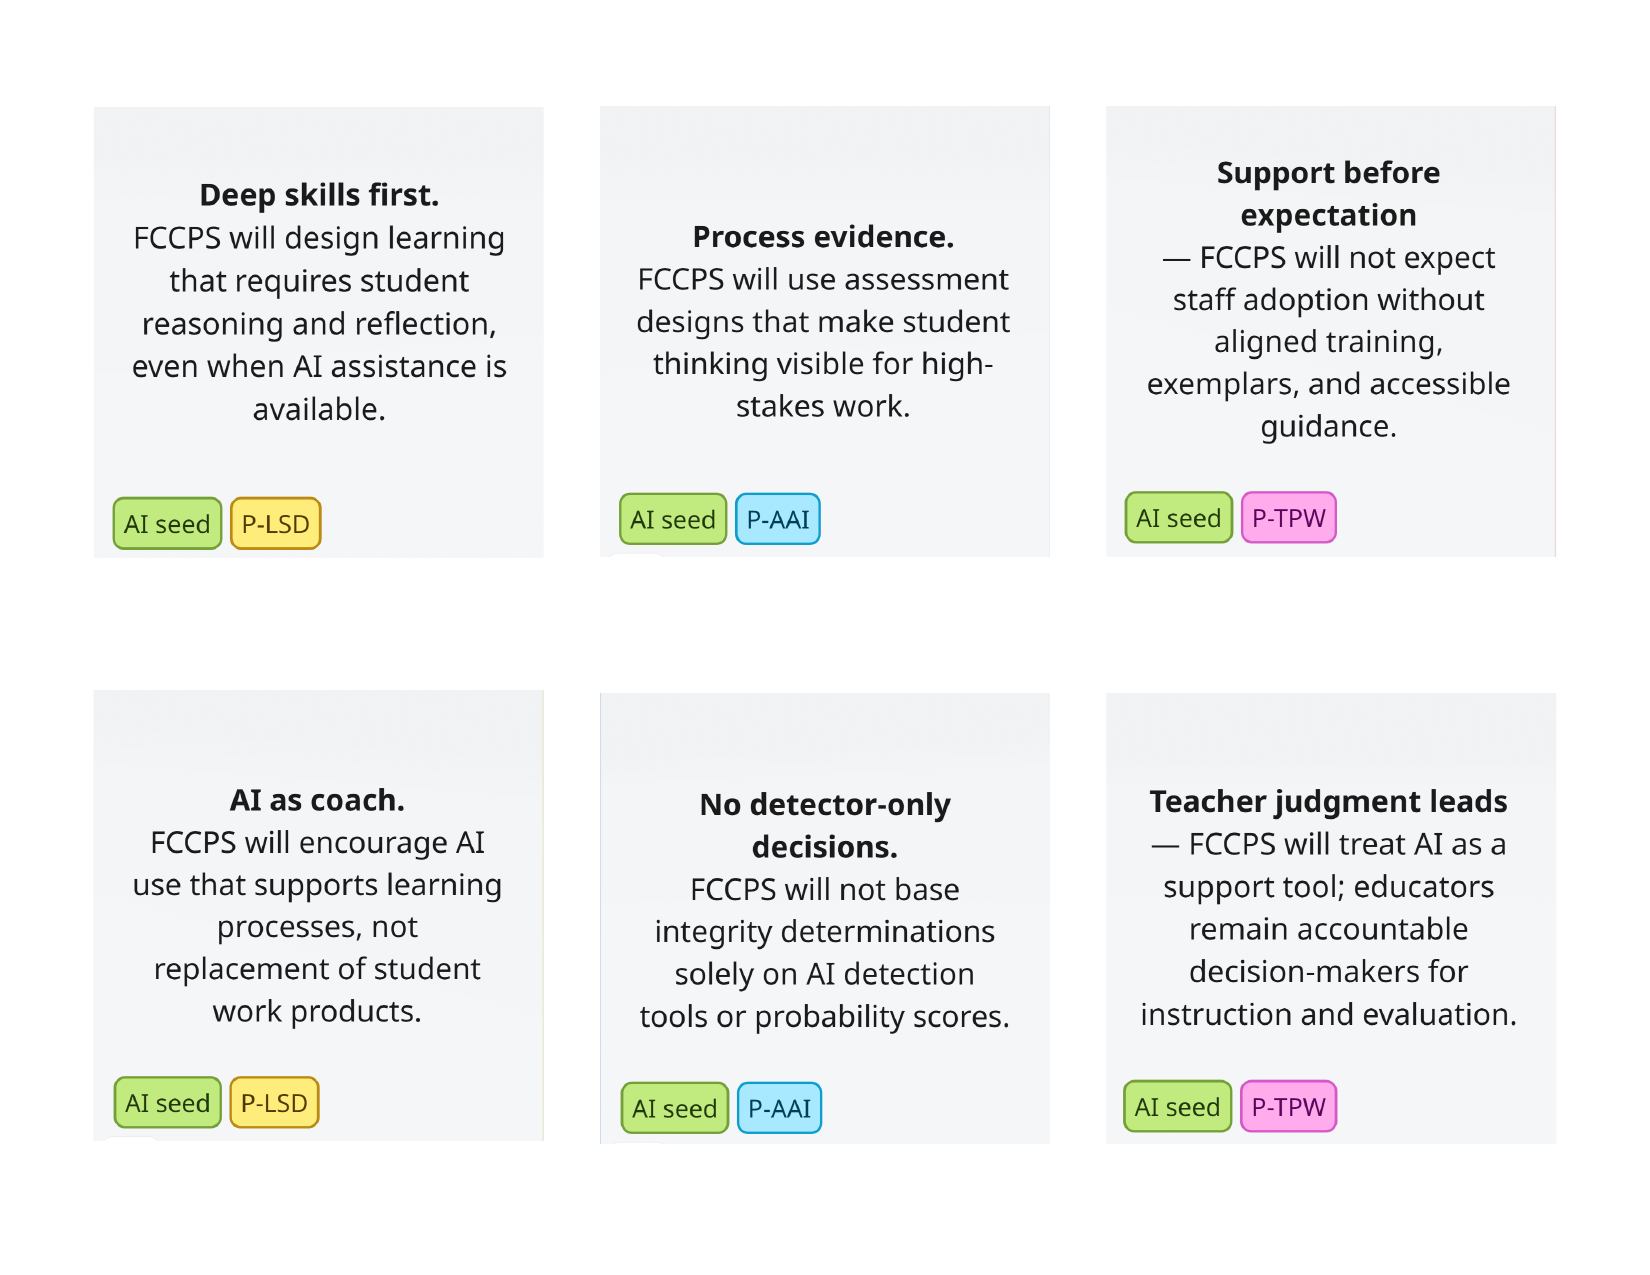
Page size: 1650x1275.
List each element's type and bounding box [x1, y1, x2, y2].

picture [1105, 106, 1557, 558]
picture [93, 689, 545, 1141]
picture [1105, 692, 1557, 1144]
picture [599, 106, 1051, 558]
picture [599, 692, 1051, 1144]
picture [93, 107, 545, 559]
